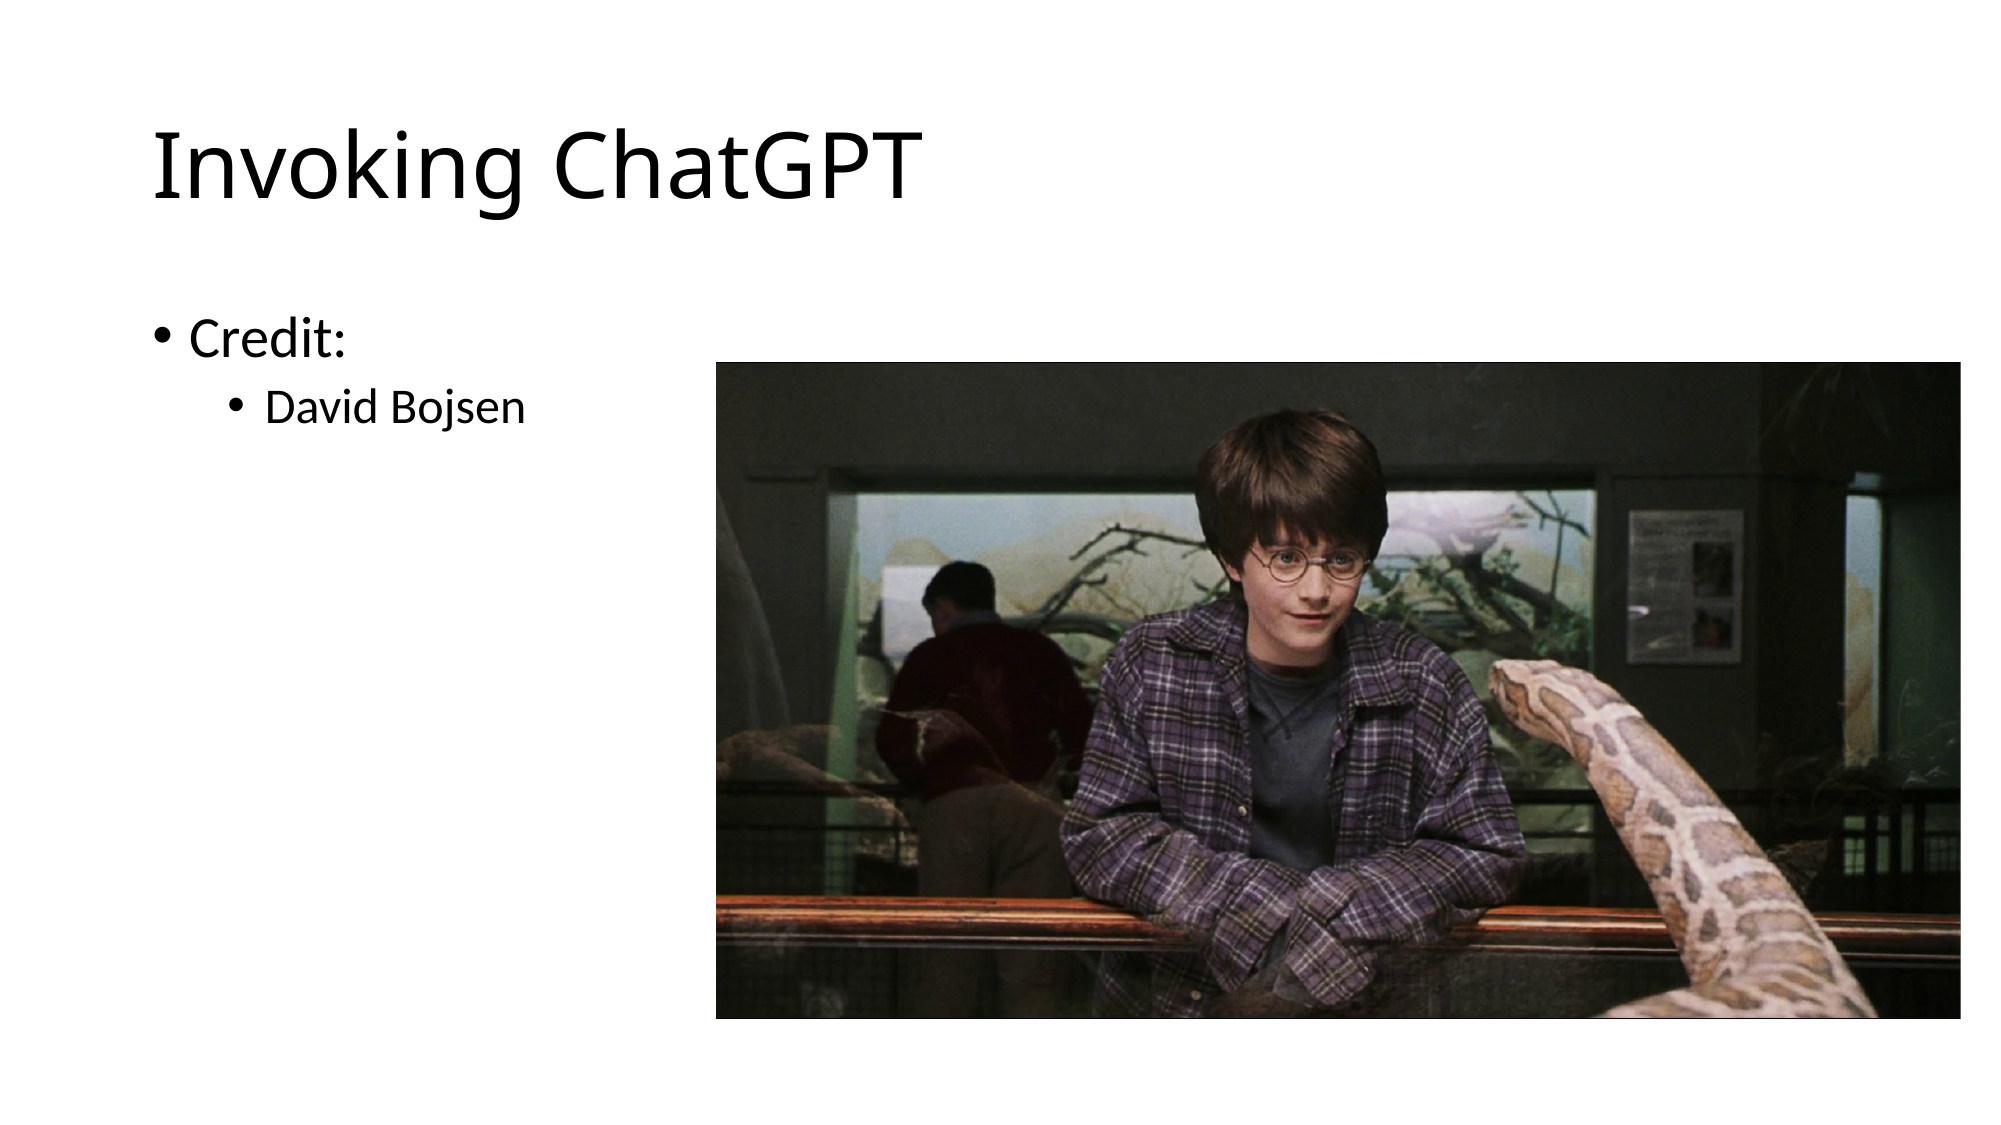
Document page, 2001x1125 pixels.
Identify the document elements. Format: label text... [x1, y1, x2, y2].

title Invoking ChatGPT [137, 59, 1863, 278]
picture [716, 361, 1961, 1019]
list Credit: David Bojsen [137, 299, 1863, 1014]
